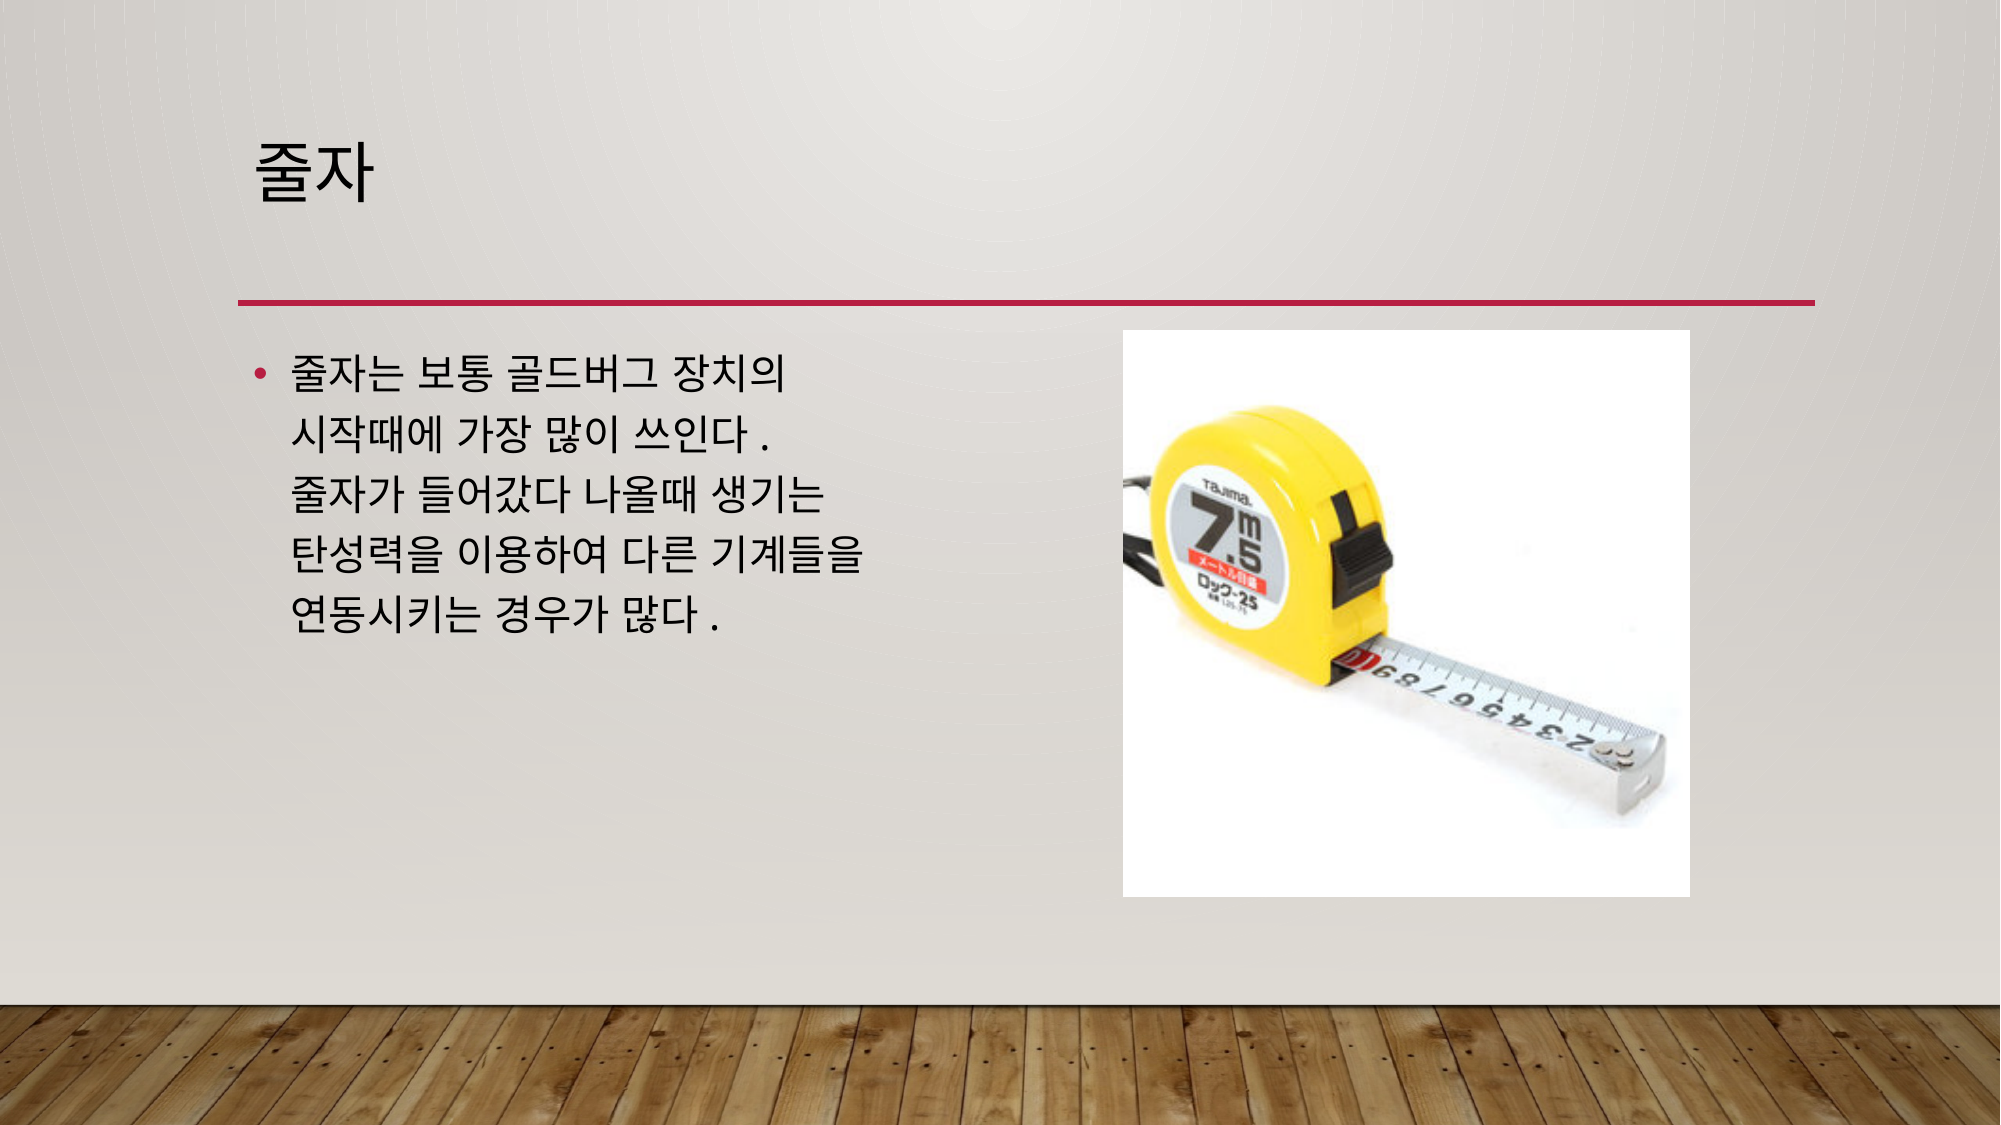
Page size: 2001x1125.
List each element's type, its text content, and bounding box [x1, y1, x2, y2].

picture [1123, 330, 1690, 897]
list 줄자는 보통 골드버그 장치의 시작때에 가장 많이 쓰인다. 줄자가 들어갔다 나올때 생기는 탄성력을 이용하여 다른 기계들을 연동시키는 경우가 많다. [238, 330, 921, 897]
title 줄자 [238, 131, 1814, 305]
picture [0, 1005, 2000, 1125]
